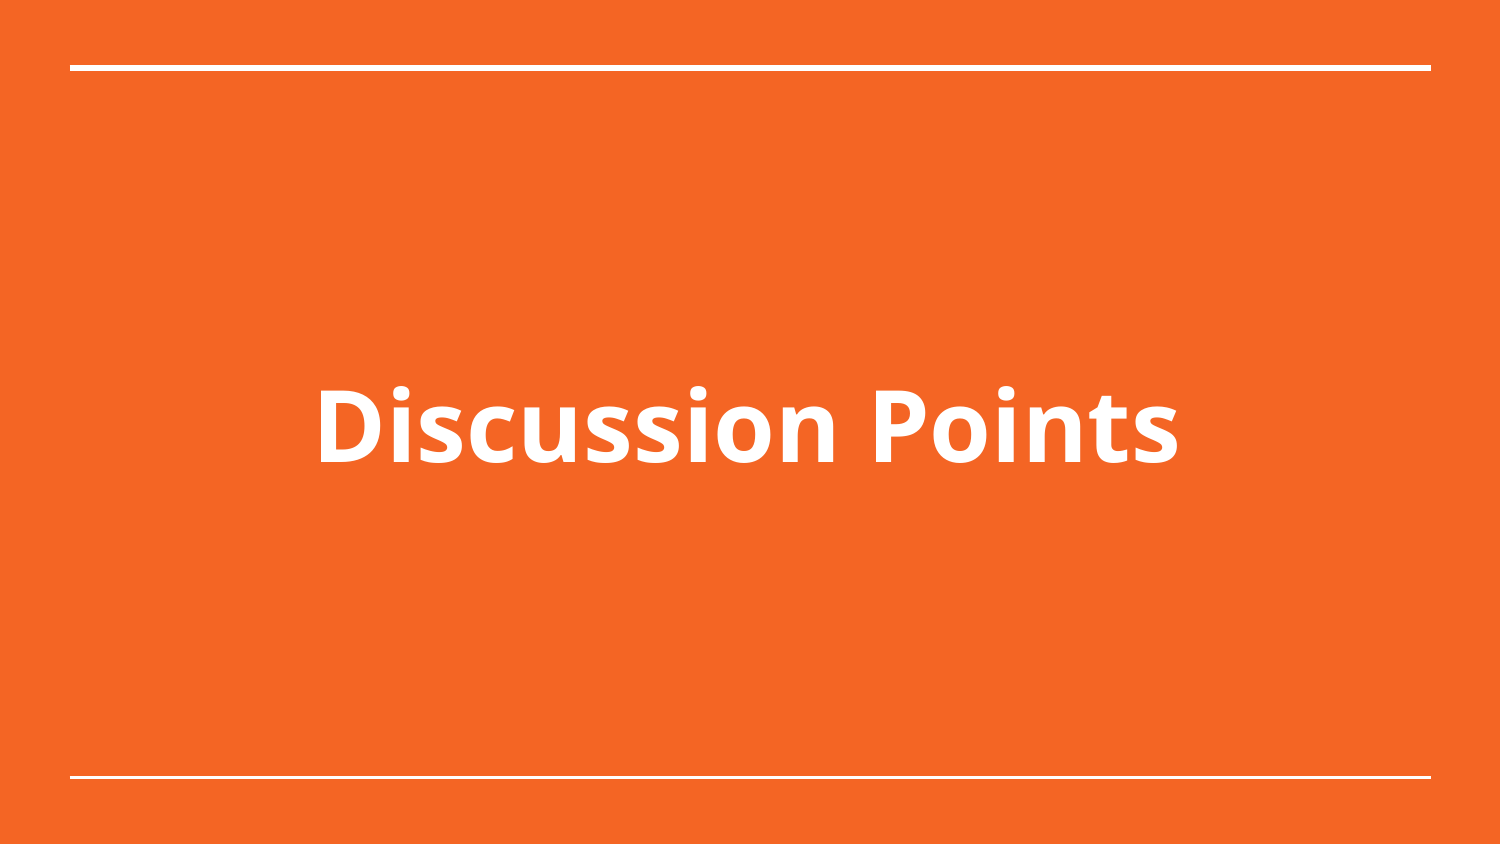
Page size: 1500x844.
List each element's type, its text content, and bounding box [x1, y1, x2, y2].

title Discussion Points [66, 296, 1428, 550]
